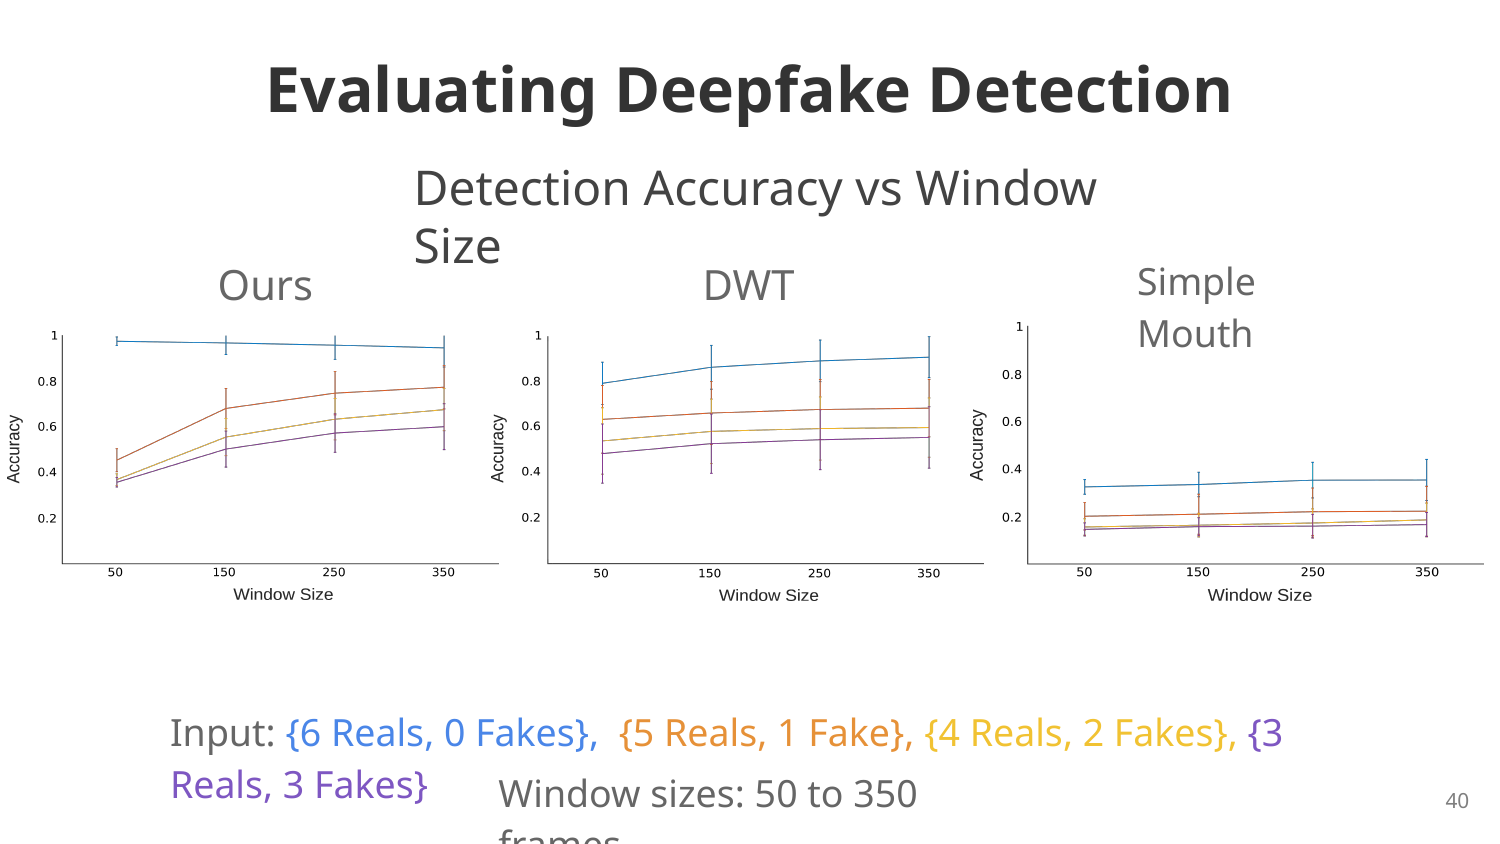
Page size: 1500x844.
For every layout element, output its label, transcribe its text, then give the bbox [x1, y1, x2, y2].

slide_number 40 [1394, 769, 1484, 834]
list DWT [687, 236, 813, 309]
list Simple Mouth [1122, 236, 1375, 309]
picture [7, 322, 1485, 601]
list Input: {6 Reals, 0 Fakes}, {5 Reals, 1 Fake}, {4 Reals, 2 Fakes}, {3 Reals, 3 Fakes} [155, 687, 1403, 790]
title Evaluating Deepfake Detection [51, 35, 1449, 138]
list Ours [202, 236, 334, 309]
list Window sizes: 50 to 350 frames [483, 790, 1017, 844]
text_box Detection Accuracy vs Window Size [398, 143, 1135, 226]
